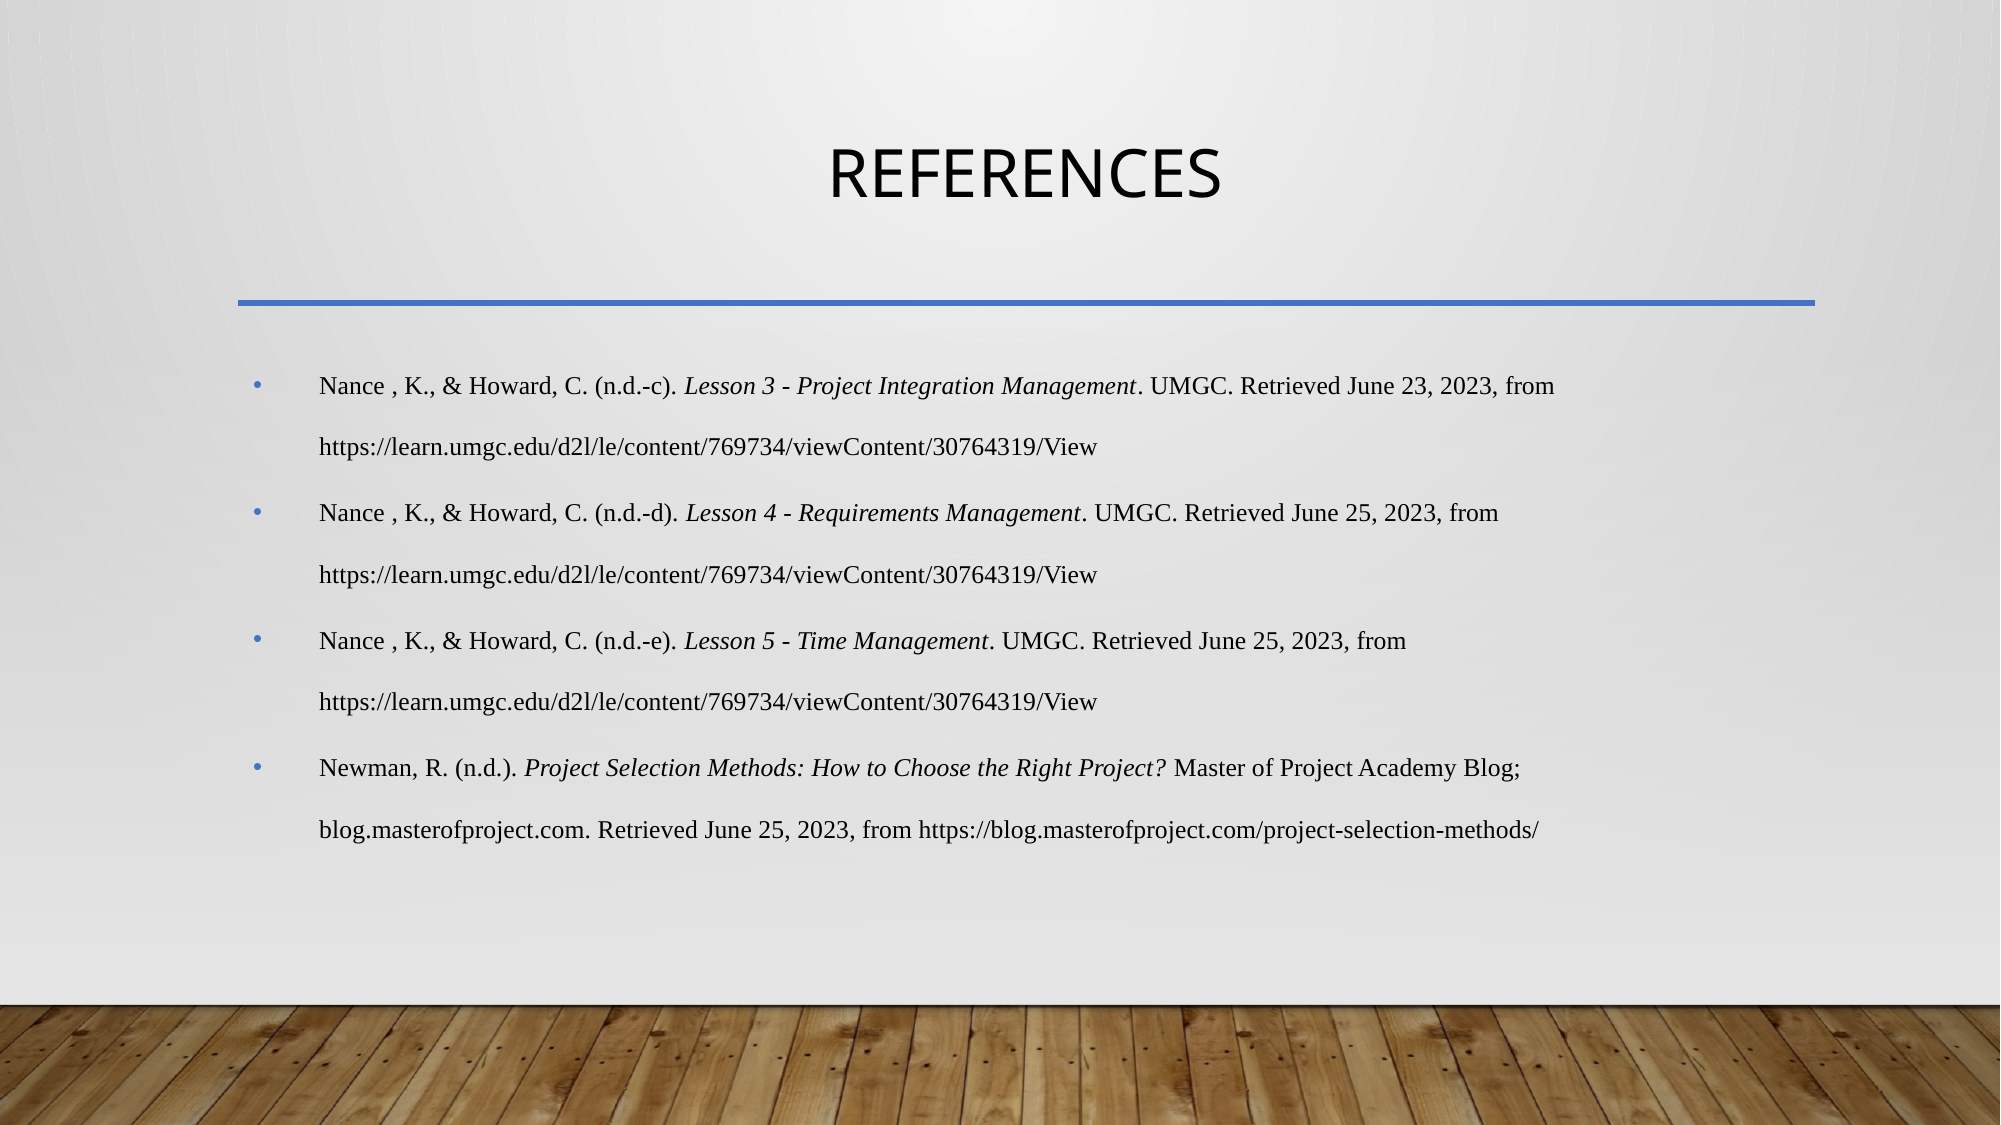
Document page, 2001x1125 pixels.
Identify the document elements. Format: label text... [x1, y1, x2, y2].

title References [238, 131, 1814, 305]
list Nance , K., & Howard, C. (n.d.-c). Lesson 3 - Project Integration Management. UMGC. Retrieved June 23, 2023, from https://learn.umgc.edu/d2l/le/content/769734/viewContent/30764319/View Nance , K., & Howard, C. (n.d.-d). Lesson 4 - Requirements Management. UMGC. Retrieved June 25, 2023, from https://learn.umgc.edu/d2l/le/content/769734/viewContent/30764319/View Nance , K., & Howard, C. (n.d.-e). Lesson 5 - Time Management. UMGC. Retrieved June 25, 2023, from https://learn.umgc.edu/d2l/le/content/769734/viewContent/30764319/View Newman, R. (n.d.). Project Selection Methods: How to Choose the Right Project? Master of Project Academy Blog; blog.masterofproject.com. Retrieved June 25, 2023, from https://blog.masterofproject.com/project-selection-methods/ [238, 330, 1814, 897]
picture [0, 1005, 2000, 1125]
